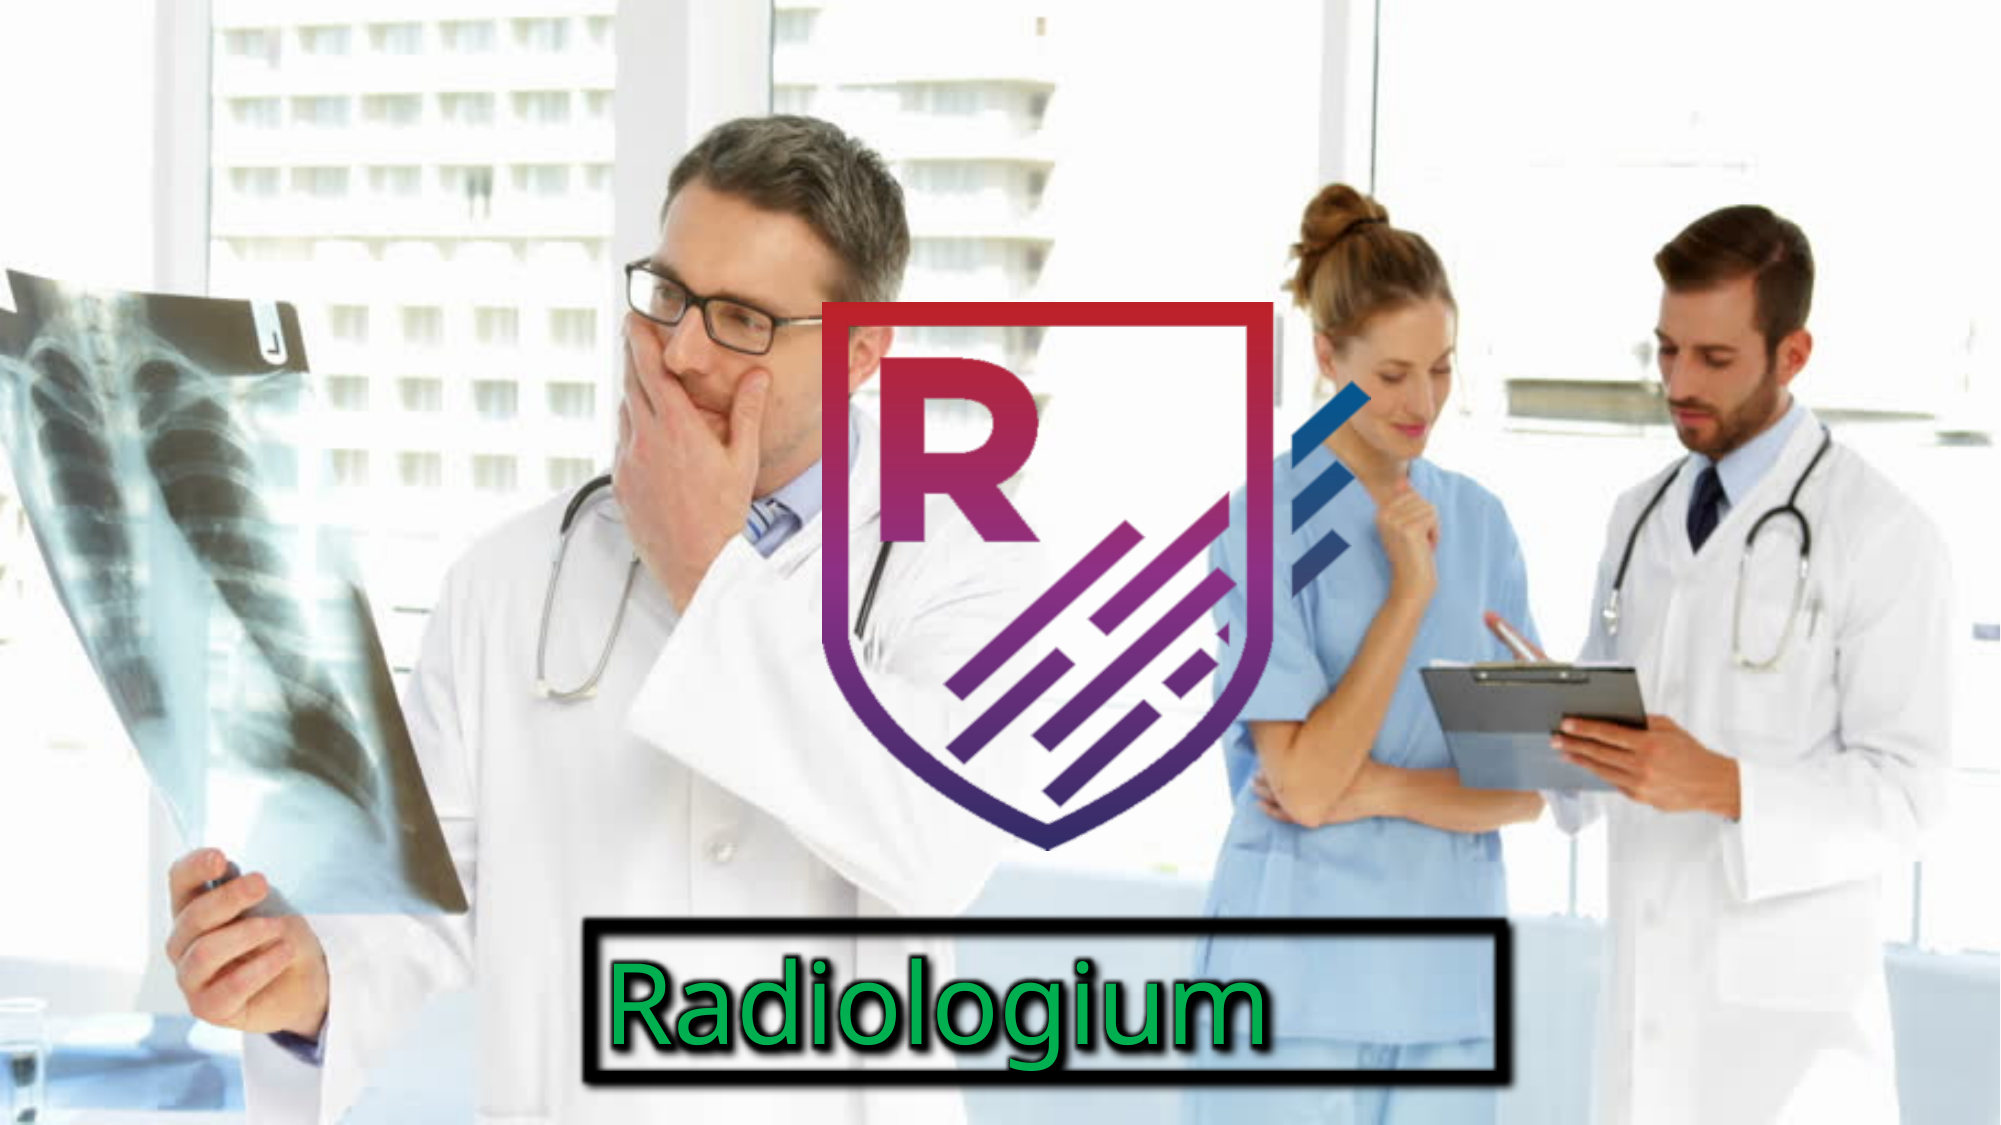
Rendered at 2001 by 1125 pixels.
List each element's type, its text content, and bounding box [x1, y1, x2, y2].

text_box Radiologium [588, 924, 1500, 1075]
picture [0, 0, 2001, 1125]
